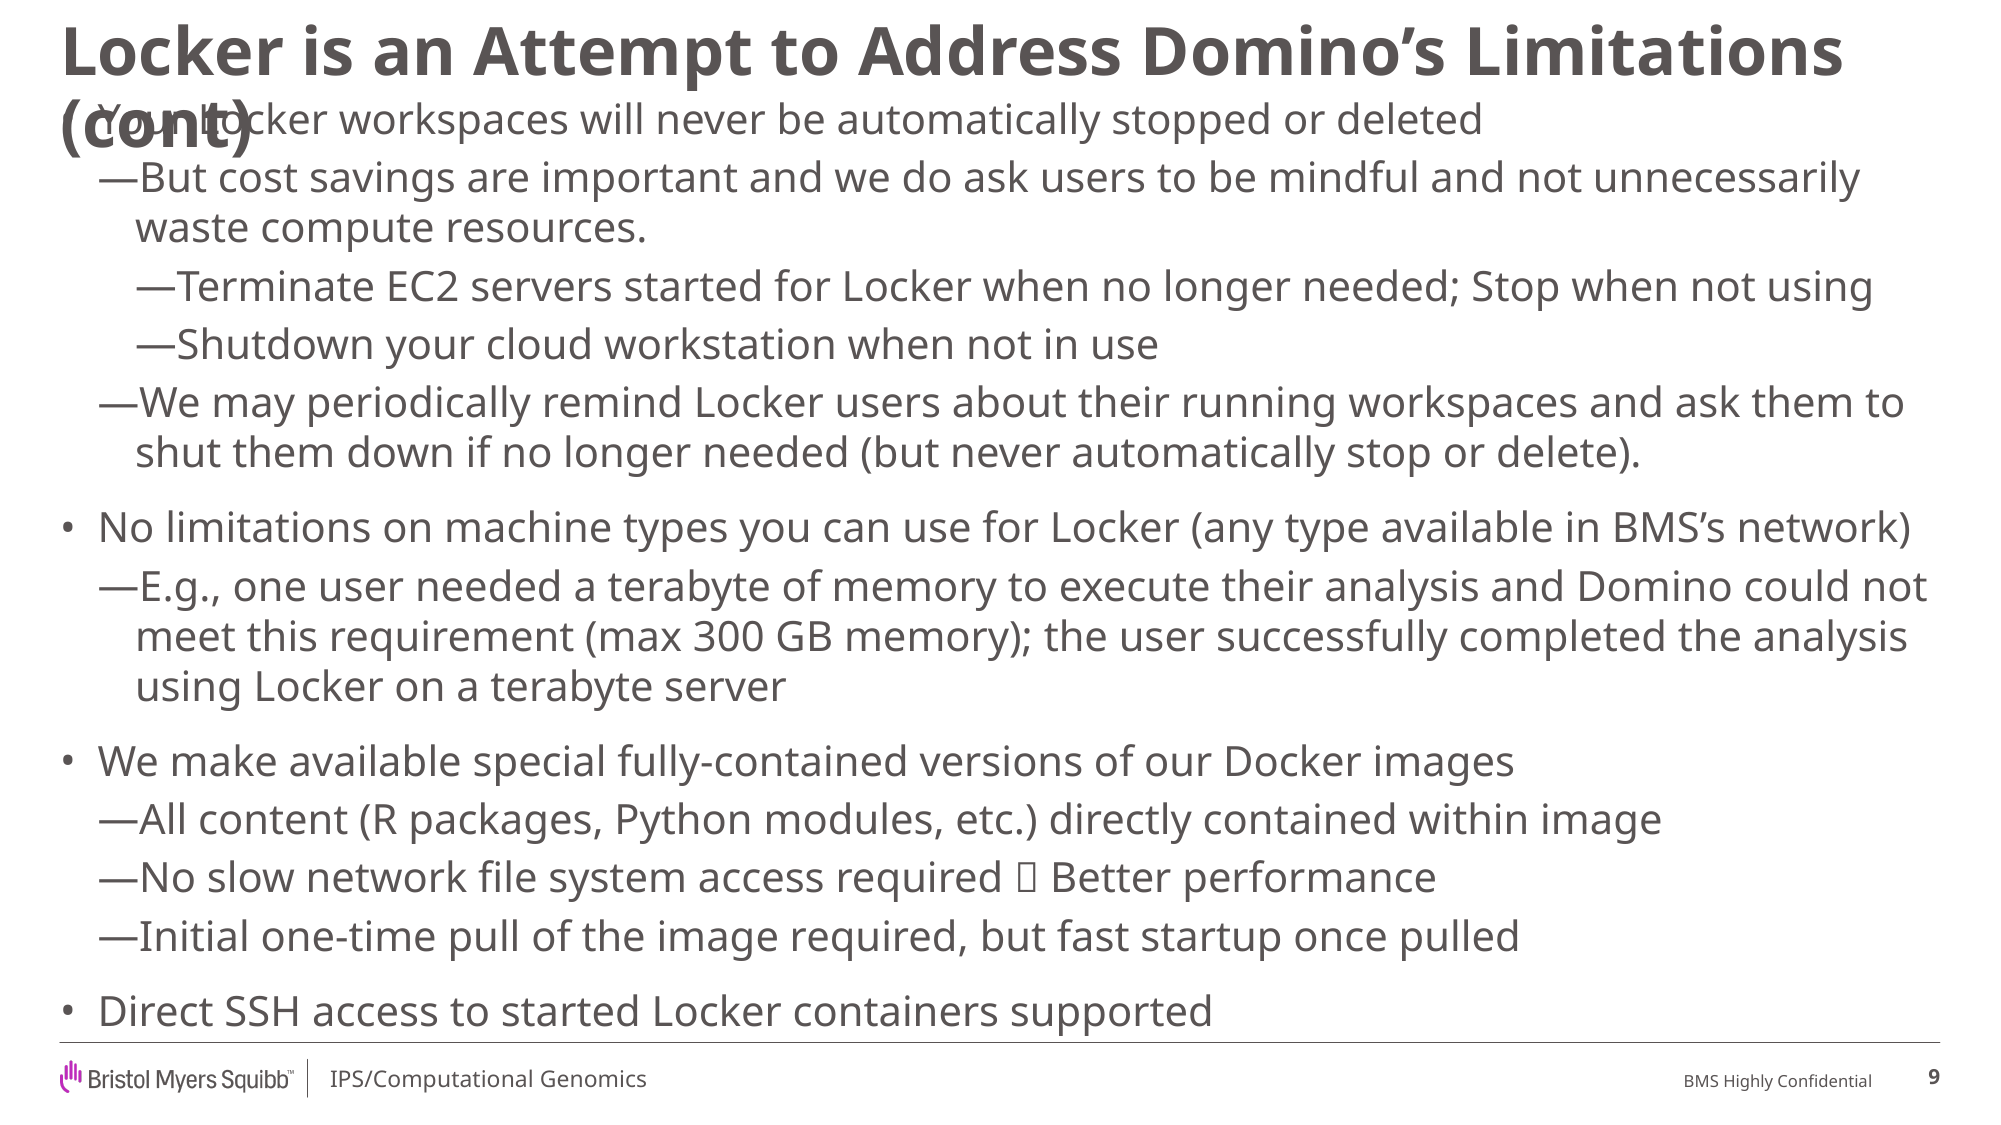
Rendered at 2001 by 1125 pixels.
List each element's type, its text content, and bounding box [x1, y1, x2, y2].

slide_number 9 [1887, 1054, 1940, 1093]
title Locker is an Attempt to Address Domino’s Limitations (cont) [60, 17, 1940, 92]
list Your Locker workspaces will never be automatically stopped or deleted But cost savings are important and we do ask users to be mindful and not unnecessarily waste compute resources. Terminate EC2 servers started for Locker when no longer needed; Stop when not using Shutdown your cloud workstation when not in use We may periodically remind Locker users about their running workspaces and ask them to shut them down if no longer needed (but never automatically stop or delete). No limitations on machine types you can use for Locker (any type available in BMS’s network) E.g., one user needed a terabyte of memory to execute their analysis and Domino could not meet this requirement (max 300 GB memory); the user successfully completed the analysis using Locker on a terabyte server We make available special fully-contained versions of our Docker images All content (R packages, Python modules, etc.) directly contained within image No slow network file system access required  Better performance Initial one-time pull of the image required, but fast startup once pulled Direct SSH access to started Locker containers supported [60, 92, 1940, 1039]
